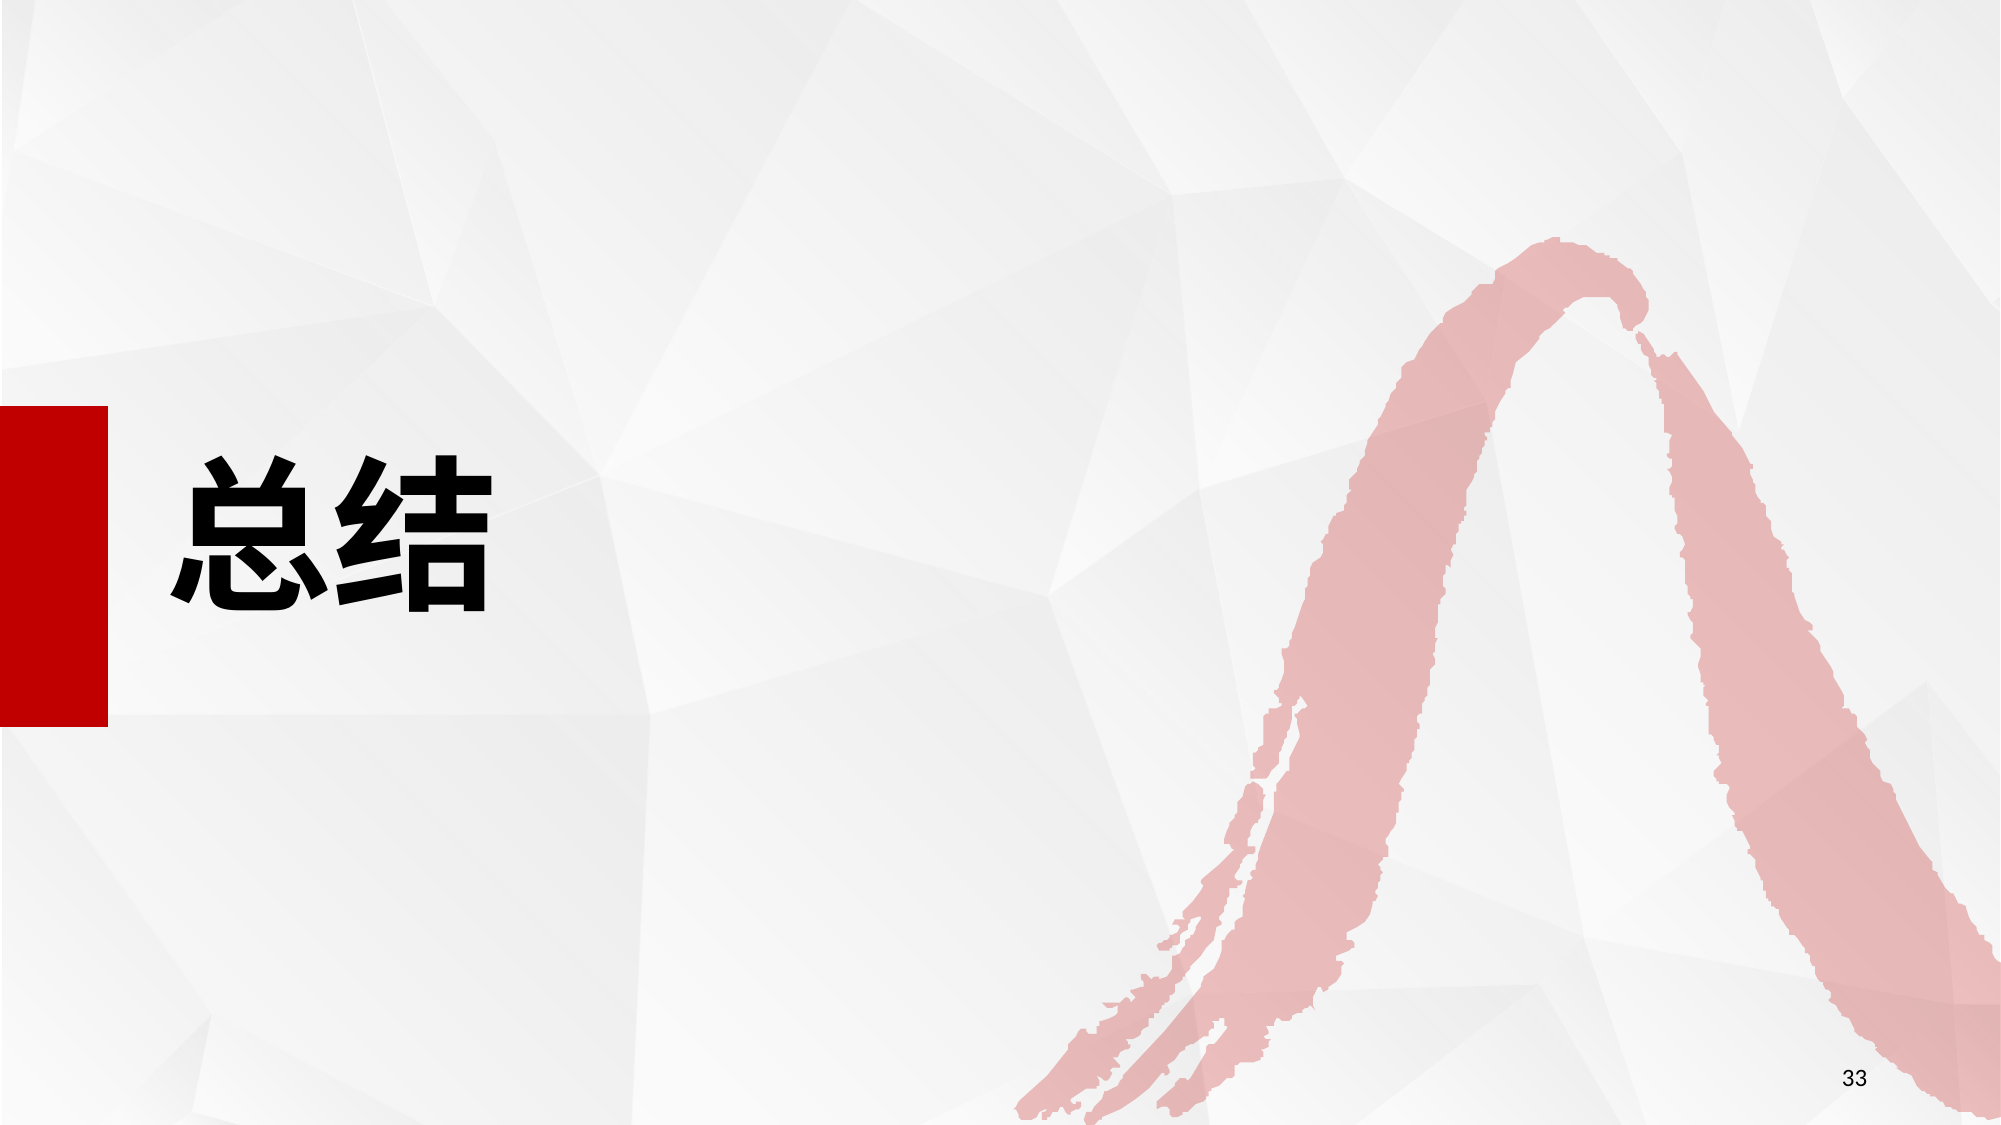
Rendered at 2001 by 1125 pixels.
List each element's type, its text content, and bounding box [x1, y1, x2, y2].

slide_number 33 [1432, 1046, 1883, 1107]
picture [0, 0, 2001, 1125]
picture [1096, 647, 2001, 1125]
list 总结 [151, 445, 1864, 647]
